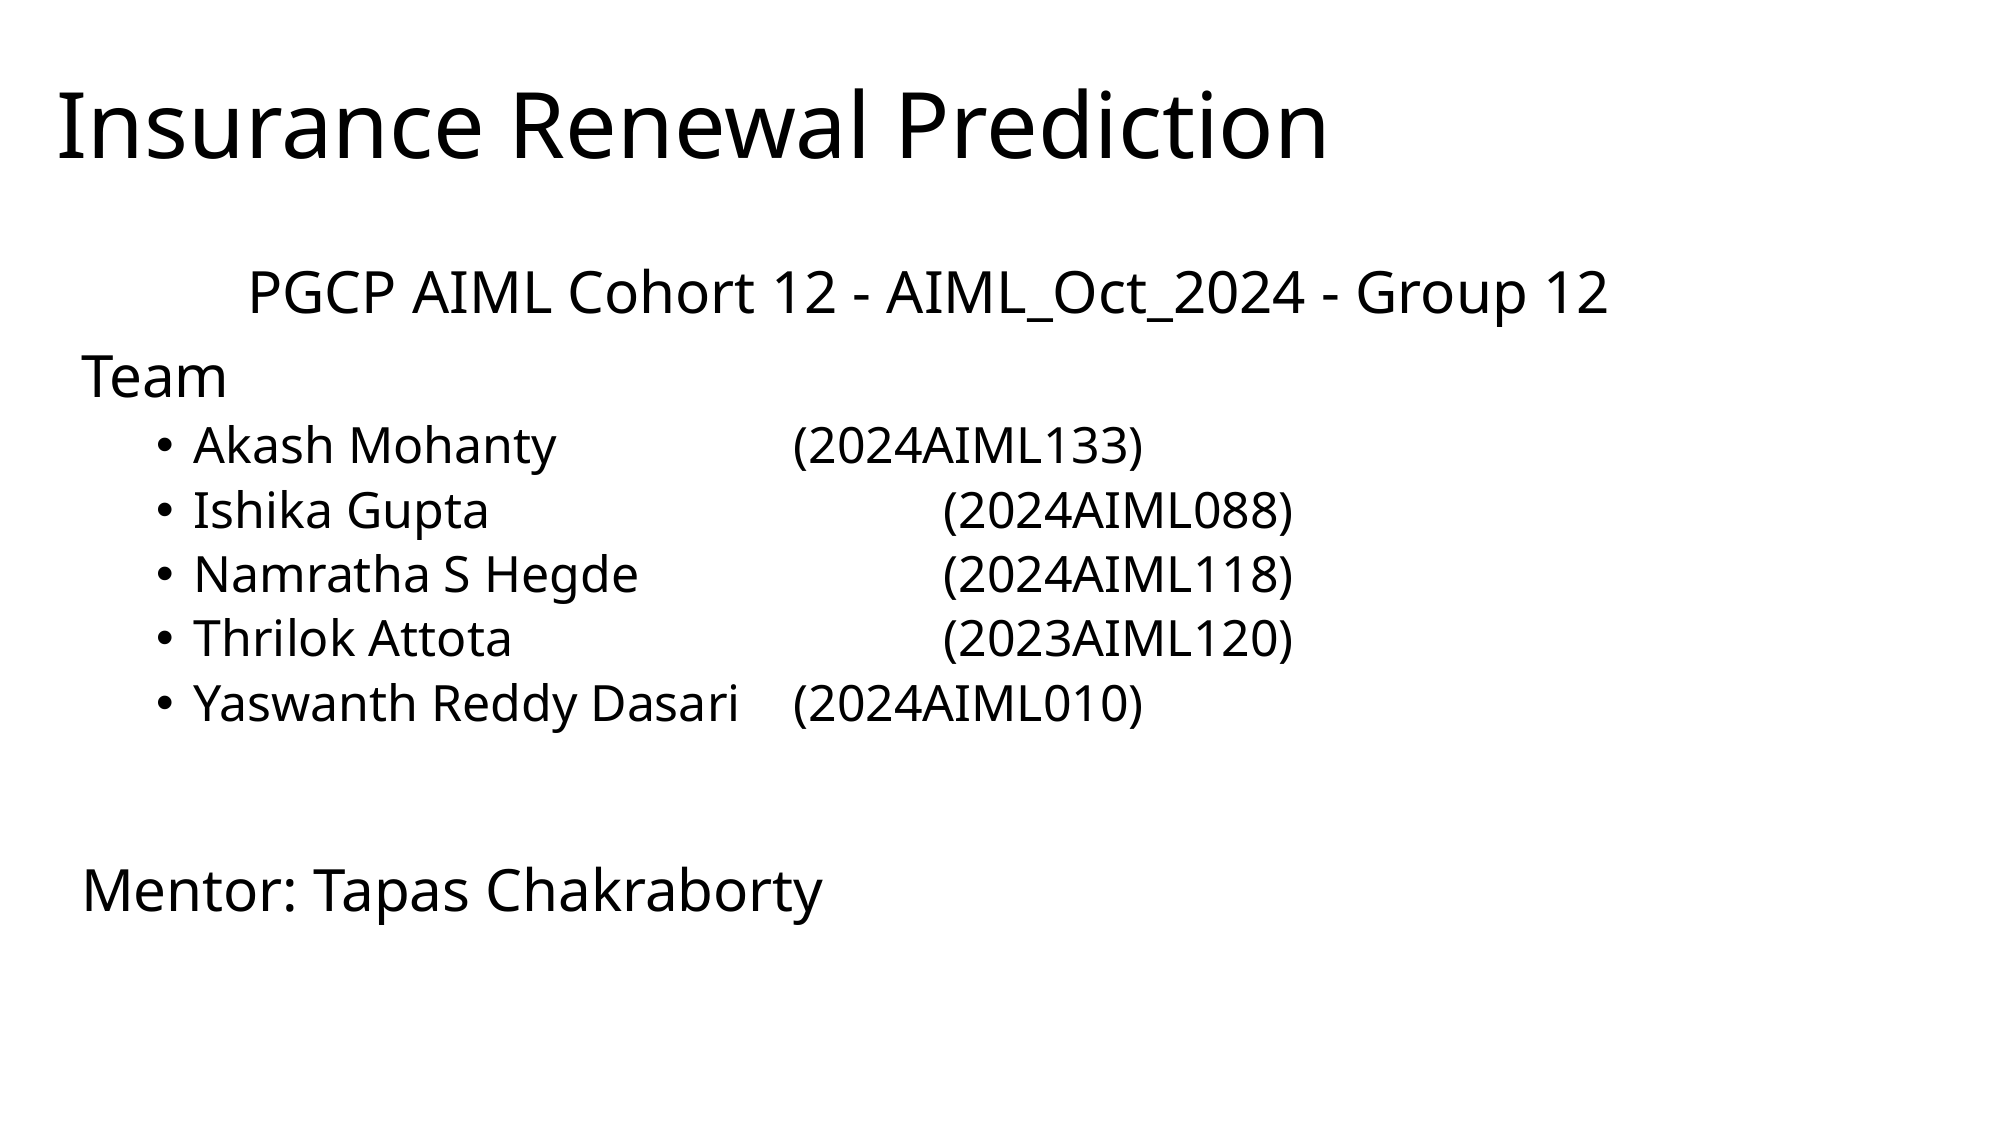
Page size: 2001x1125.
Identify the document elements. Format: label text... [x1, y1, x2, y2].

list PGCP AIML Cohort 12 - AIML_Oct_2024 - Group 12 Team Akash Mohanty (2024AIML133) Ishika Gupta (2024AIML088) Namratha S Hegde (2024AIML118) Thrilok Attota (2023AIML120) Yaswanth Reddy Dasari (2024AIML010) Mentor: Tapas Chakraborty [65, 255, 1791, 970]
title Insurance Renewal Prediction [41, 59, 1863, 278]
